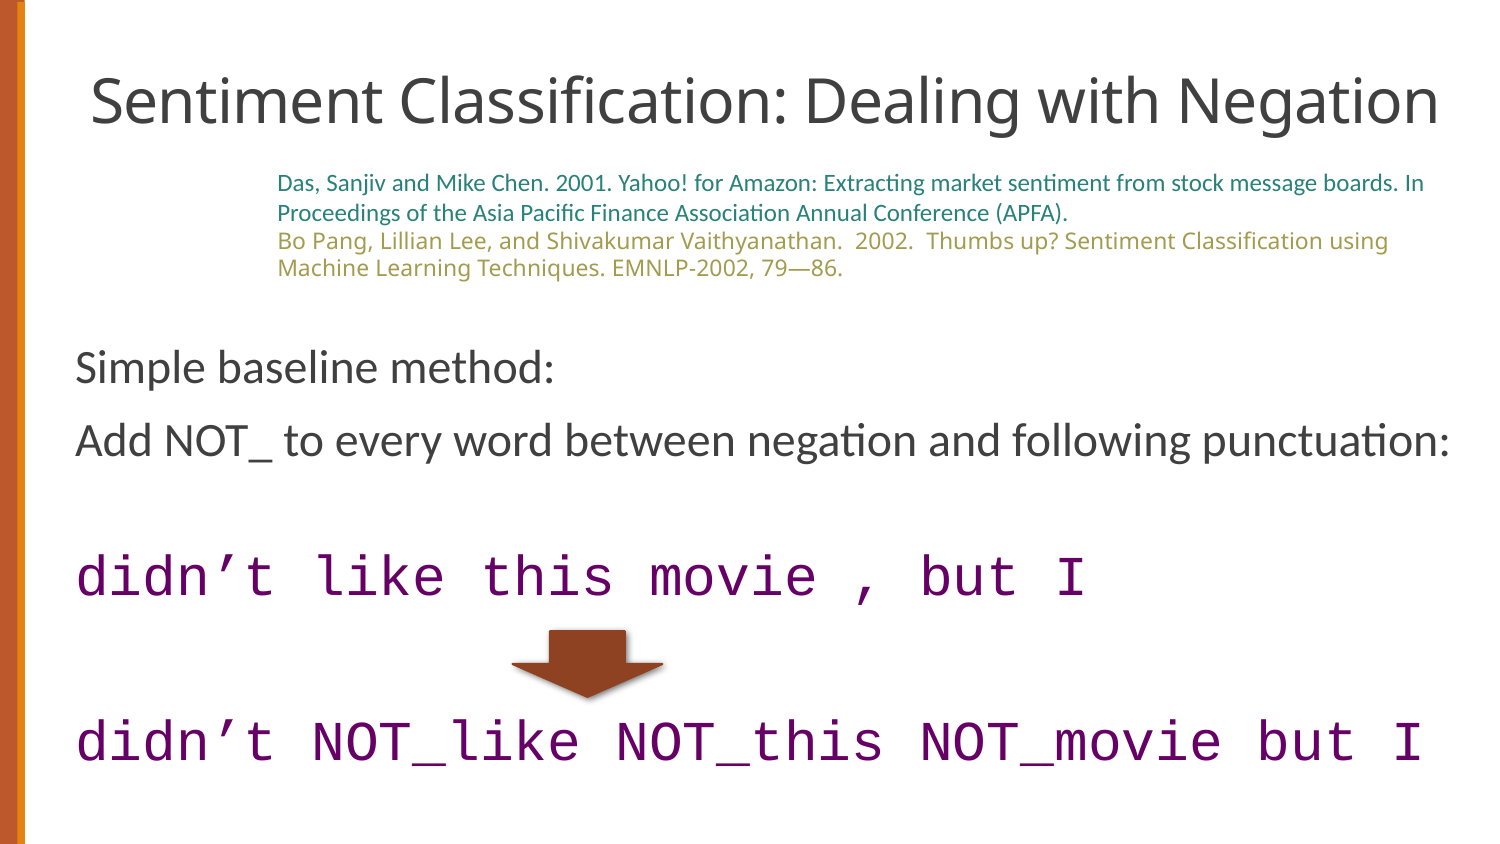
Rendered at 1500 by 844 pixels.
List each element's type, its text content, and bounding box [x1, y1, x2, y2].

text_box Das, Sanjiv and Mike Chen. 2001. Yahoo! for Amazon: Extracting market sentiment from stock message boards. In Proceedings of the Asia Pacific Finance Association Annual Conference (APFA). Bo Pang, Lillian Lee, and Shivakumar Vaithyanathan. 2002. Thumbs up? Sentiment Classification using Machine Learning Techniques. EMNLP-2002, 79—86. [262, 159, 1487, 289]
title Sentiment Classification: Dealing with Negation [75, 21, 1463, 144]
text_box [511, 630, 664, 698]
list Simple baseline method: Add NOT_ to every word between negation and following punctuation: didn’t like this movie , but I didn’t NOT_like NOT_this NOT_movie but I [75, 334, 1488, 810]
